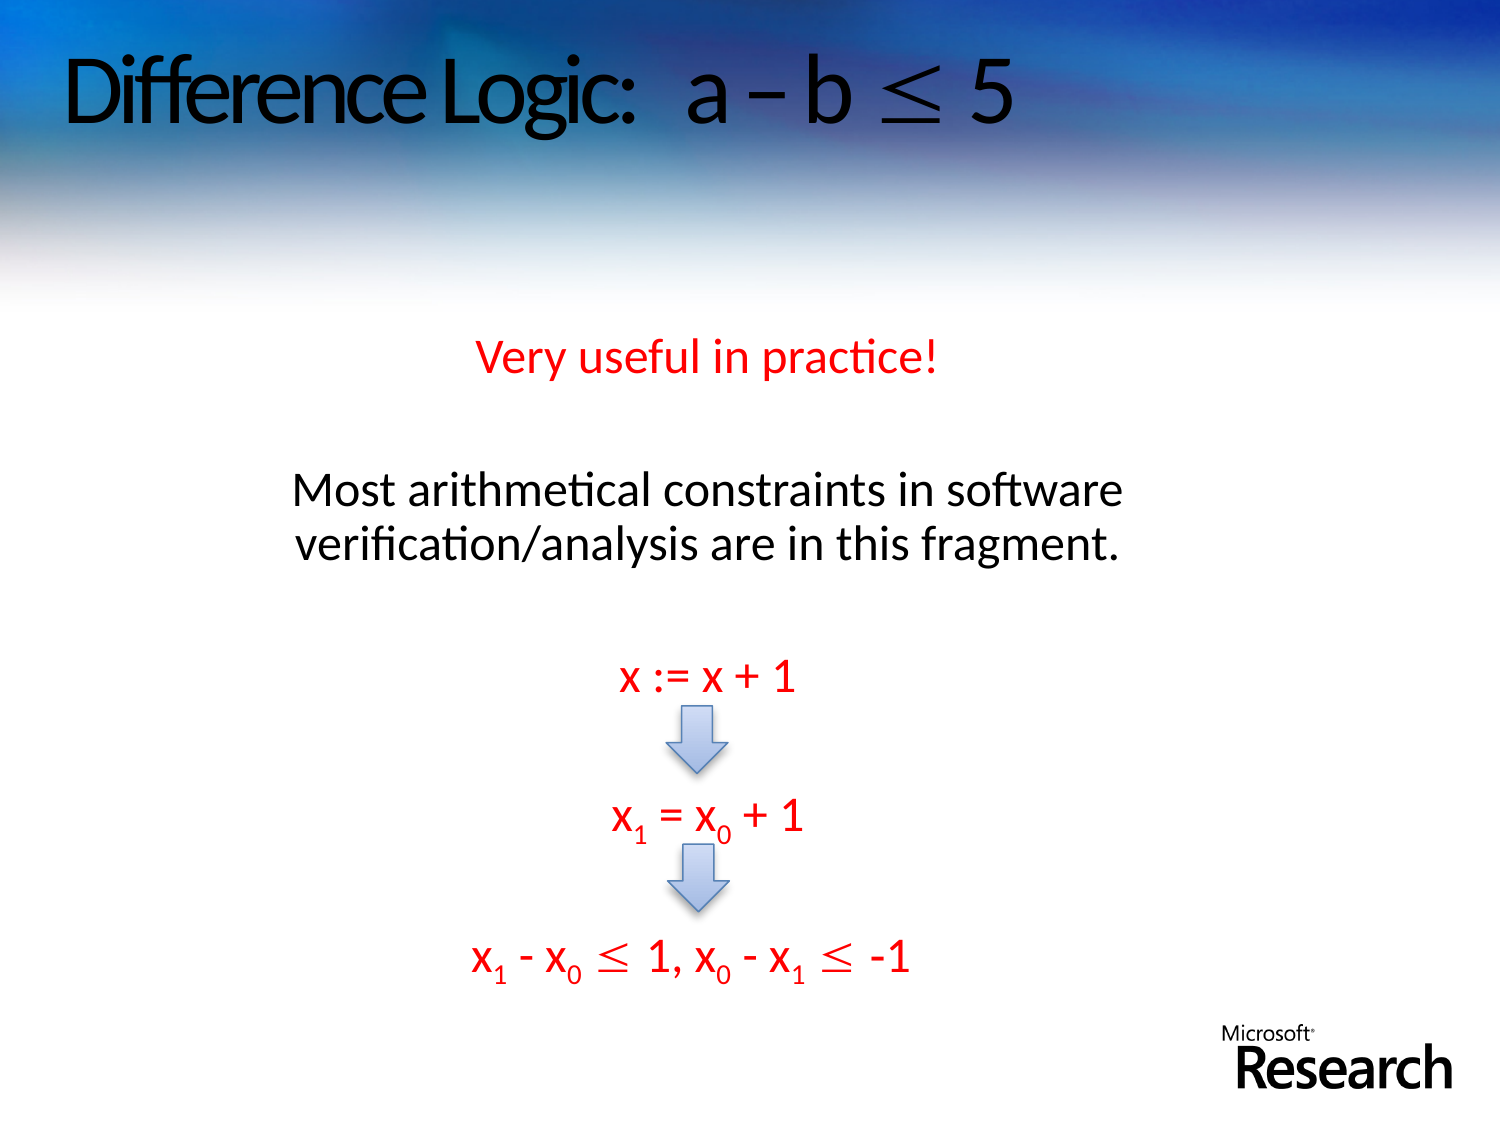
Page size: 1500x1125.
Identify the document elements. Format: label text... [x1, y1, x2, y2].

text_box [666, 843, 731, 913]
picture [0, 0, 1500, 1125]
title Difference Logic: a – b  5 [62, 37, 1438, 148]
text_box [665, 705, 729, 775]
text_box Very useful in practice! Most arithmetical constraints in software verification/analysis are in this fragment. x := x + 1 x1 = x0 + 1 x1 - x0  1, x0 - x1  -1 [119, 329, 1296, 985]
